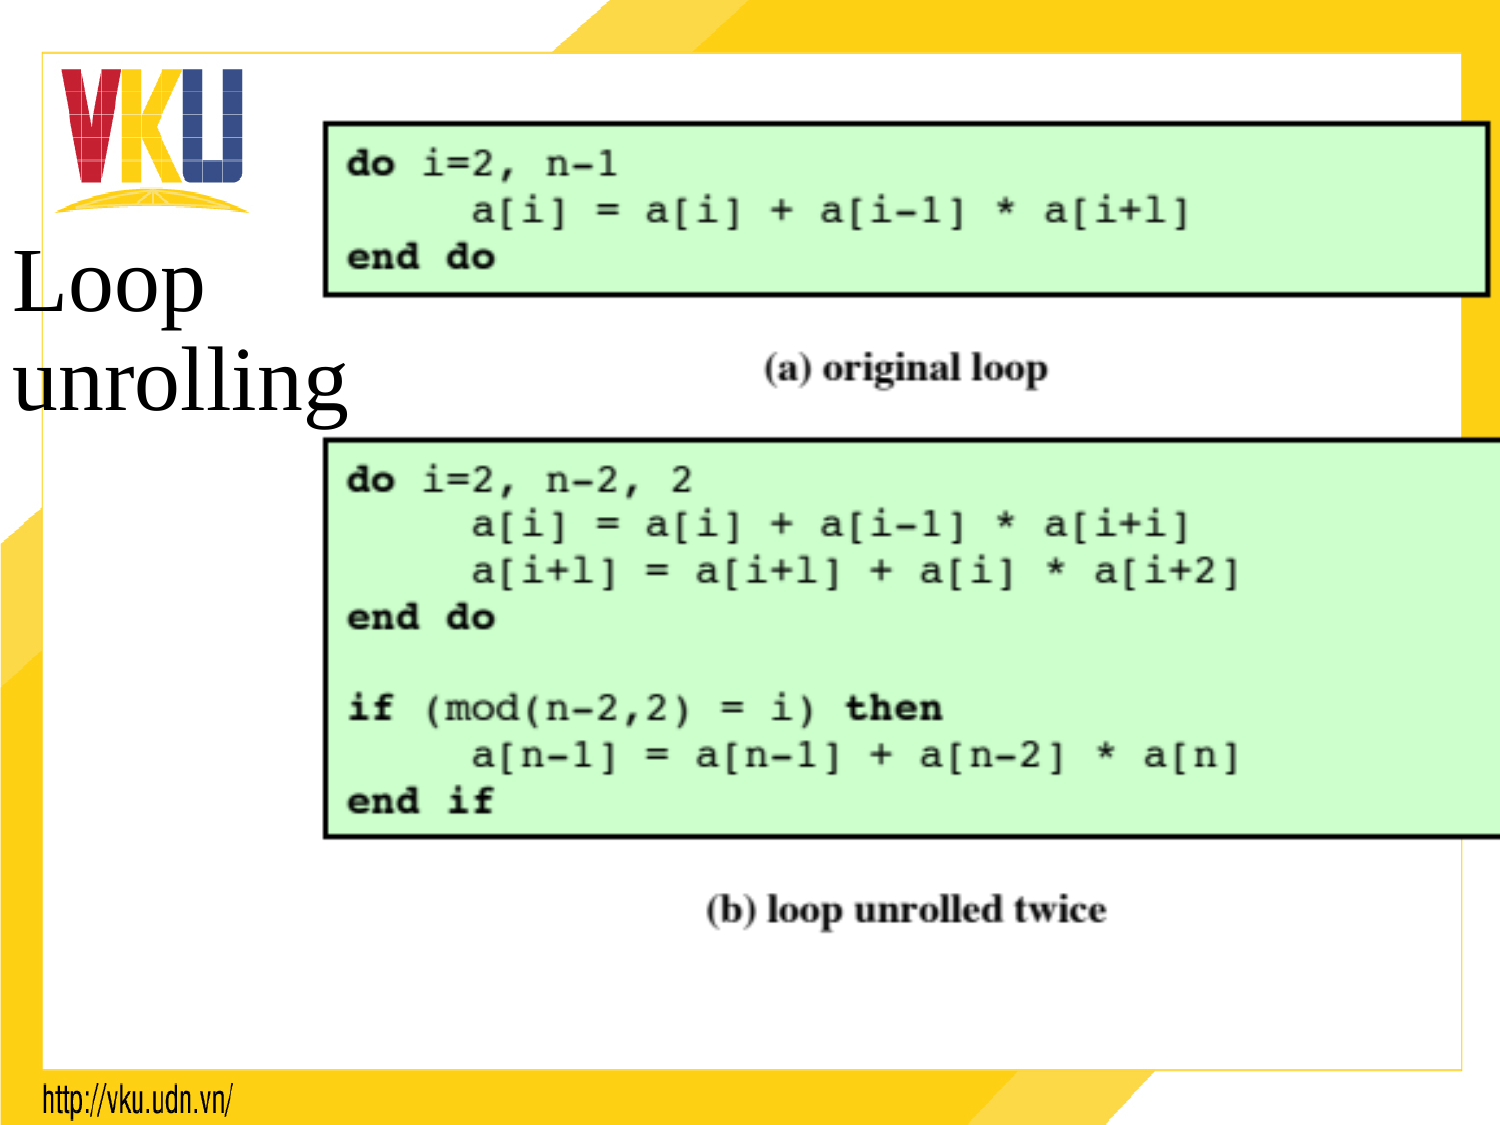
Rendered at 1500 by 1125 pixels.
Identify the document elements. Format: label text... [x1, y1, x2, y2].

picture [0, 0, 1500, 1125]
text_box Loop unrolling [0, 224, 312, 525]
